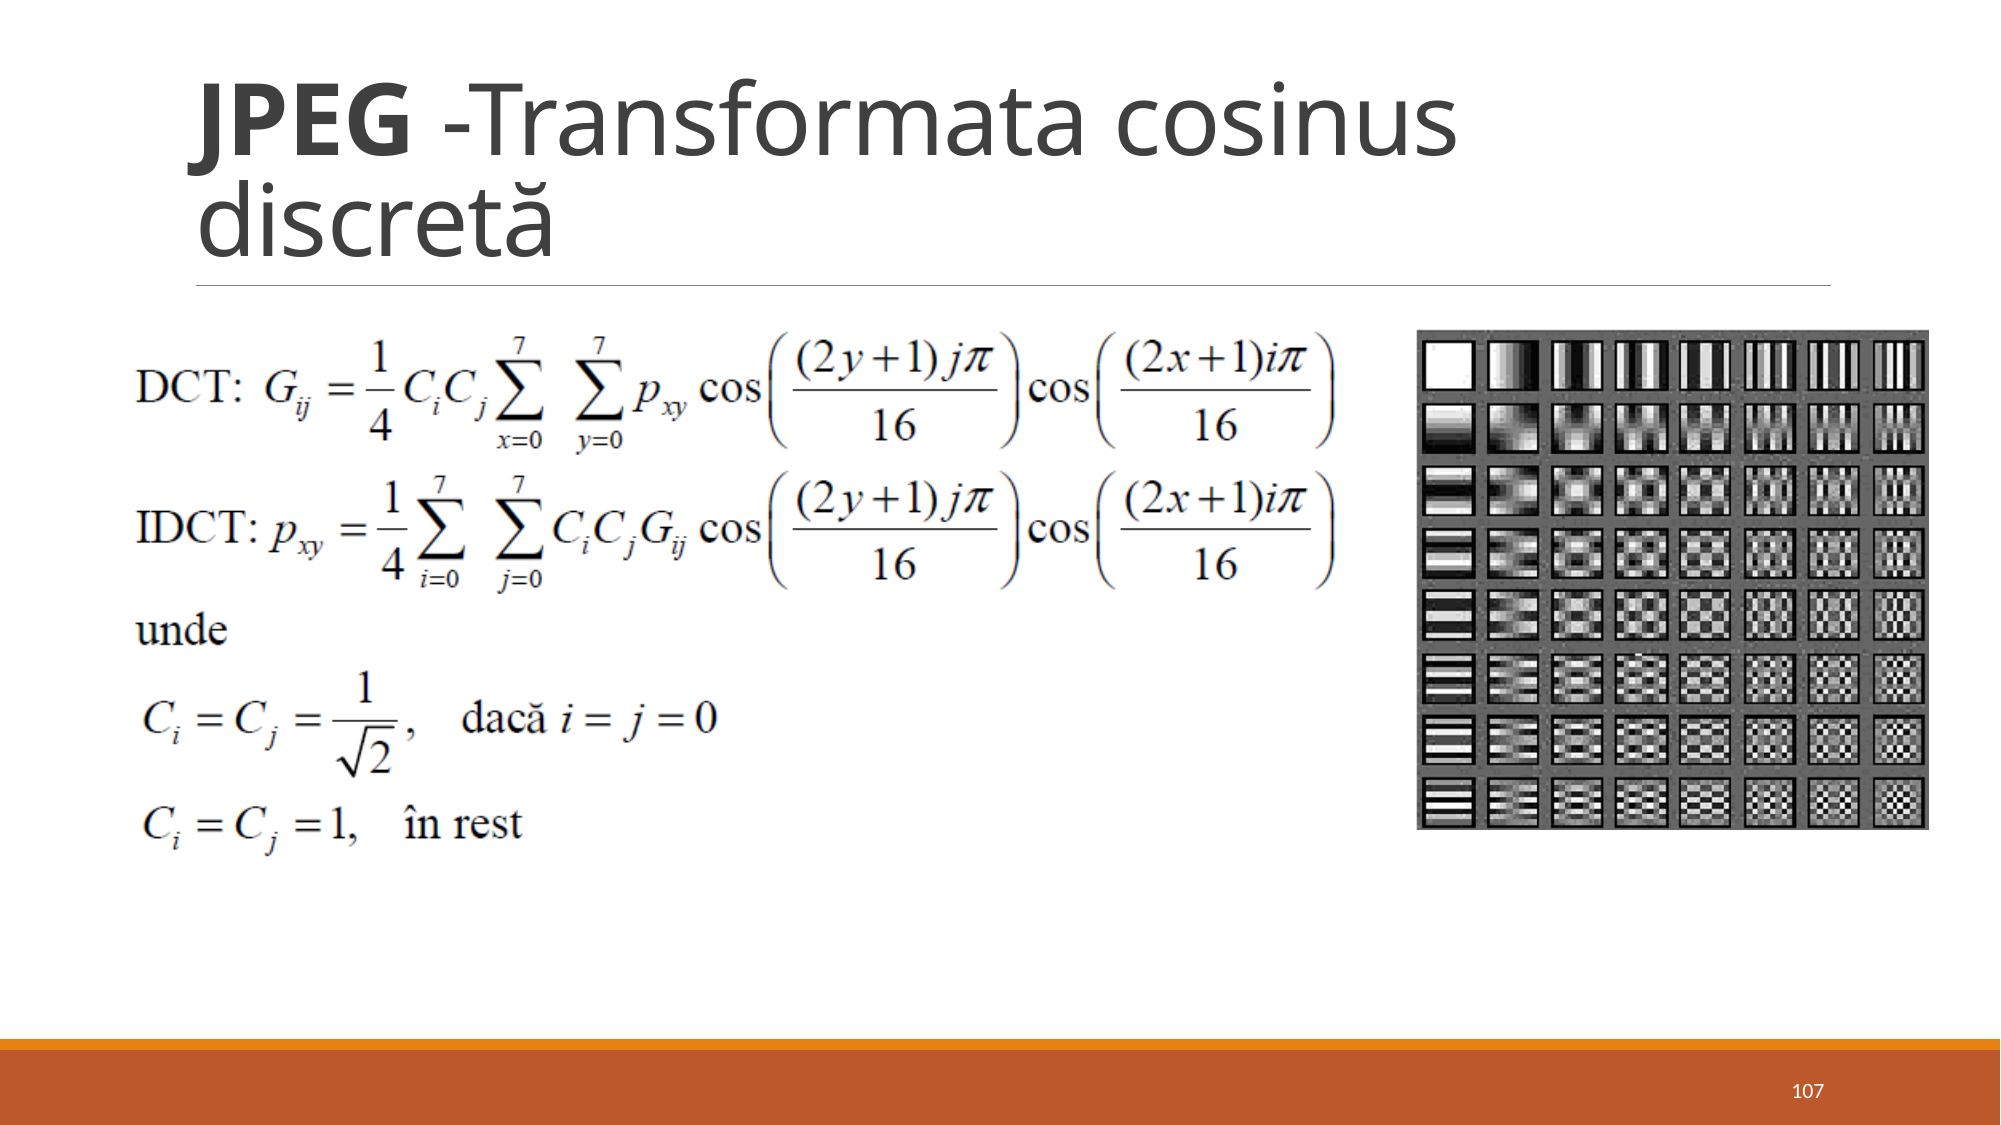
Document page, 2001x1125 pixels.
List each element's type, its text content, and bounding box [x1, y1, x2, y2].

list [1415, 328, 1929, 831]
slide_number 107 [1624, 1059, 1840, 1120]
title JPEG -Transformata cosinus discretă [179, 47, 1830, 285]
picture [107, 323, 1364, 910]
